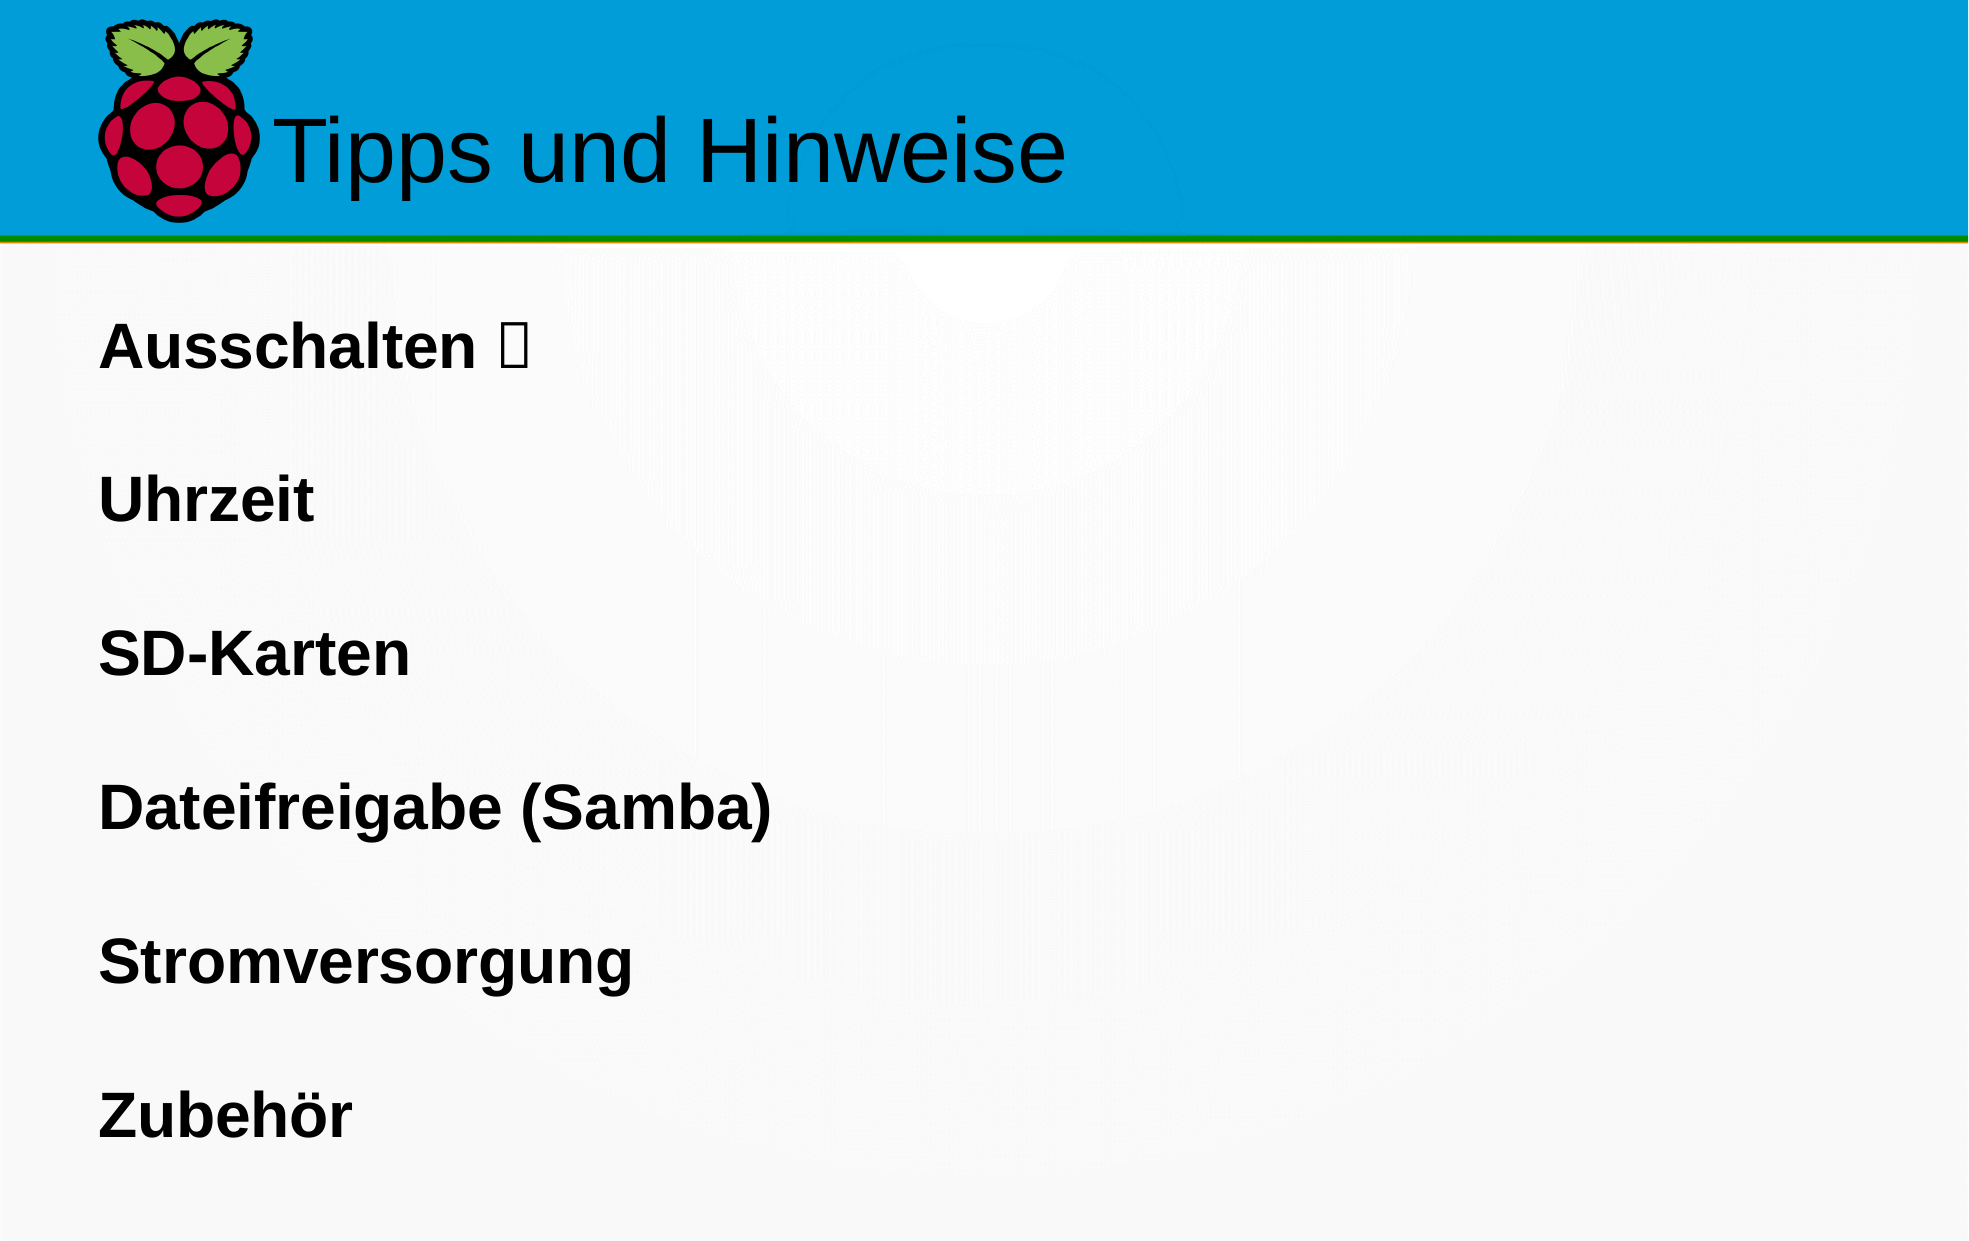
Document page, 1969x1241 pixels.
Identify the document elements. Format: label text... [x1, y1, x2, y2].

picture [100, 21, 258, 221]
picture [0, 236, 1969, 1241]
text_box Tipps und Hinweise [272, 49, 1969, 257]
text_box [98, 299, 1875, 1191]
